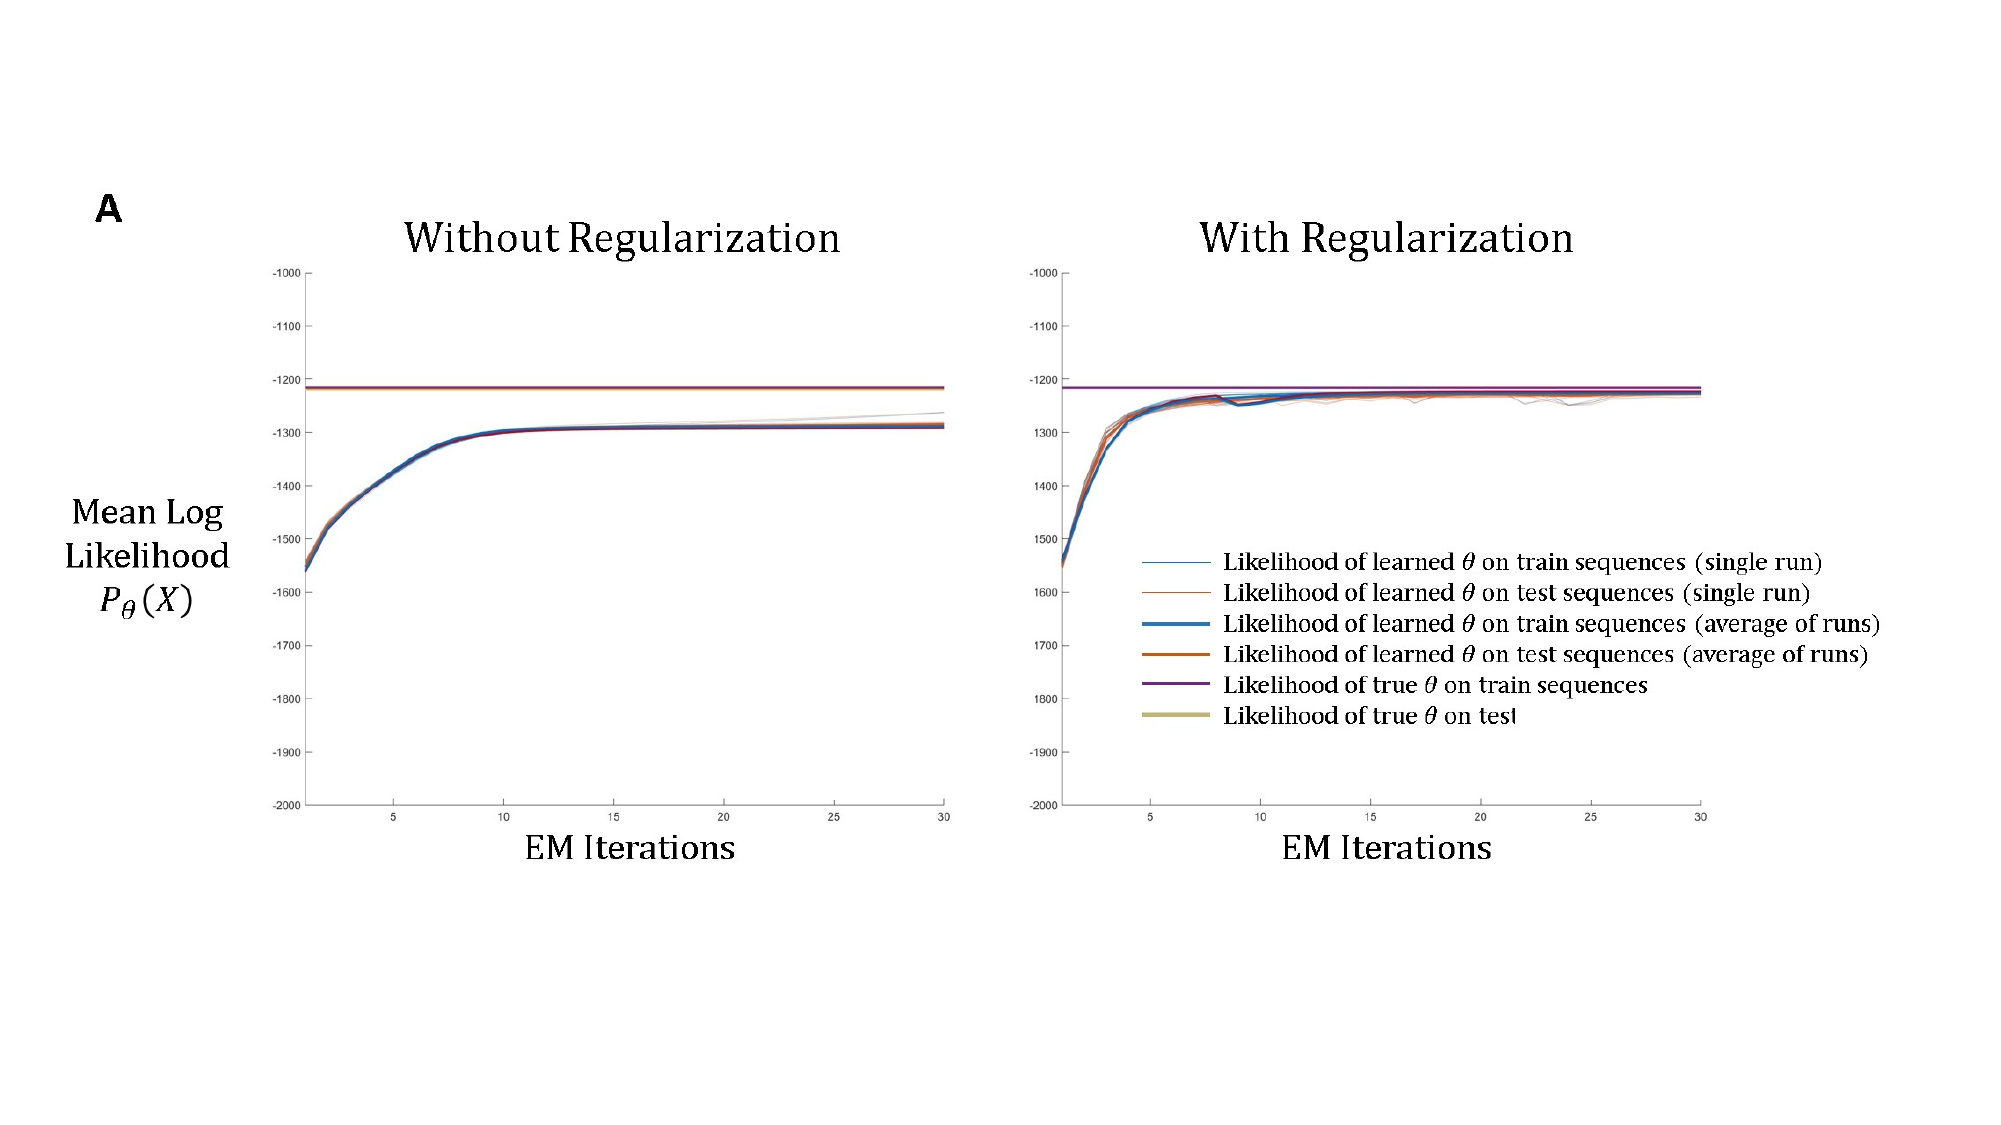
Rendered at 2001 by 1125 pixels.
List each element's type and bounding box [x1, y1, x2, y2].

picture [0, 151, 2000, 924]
